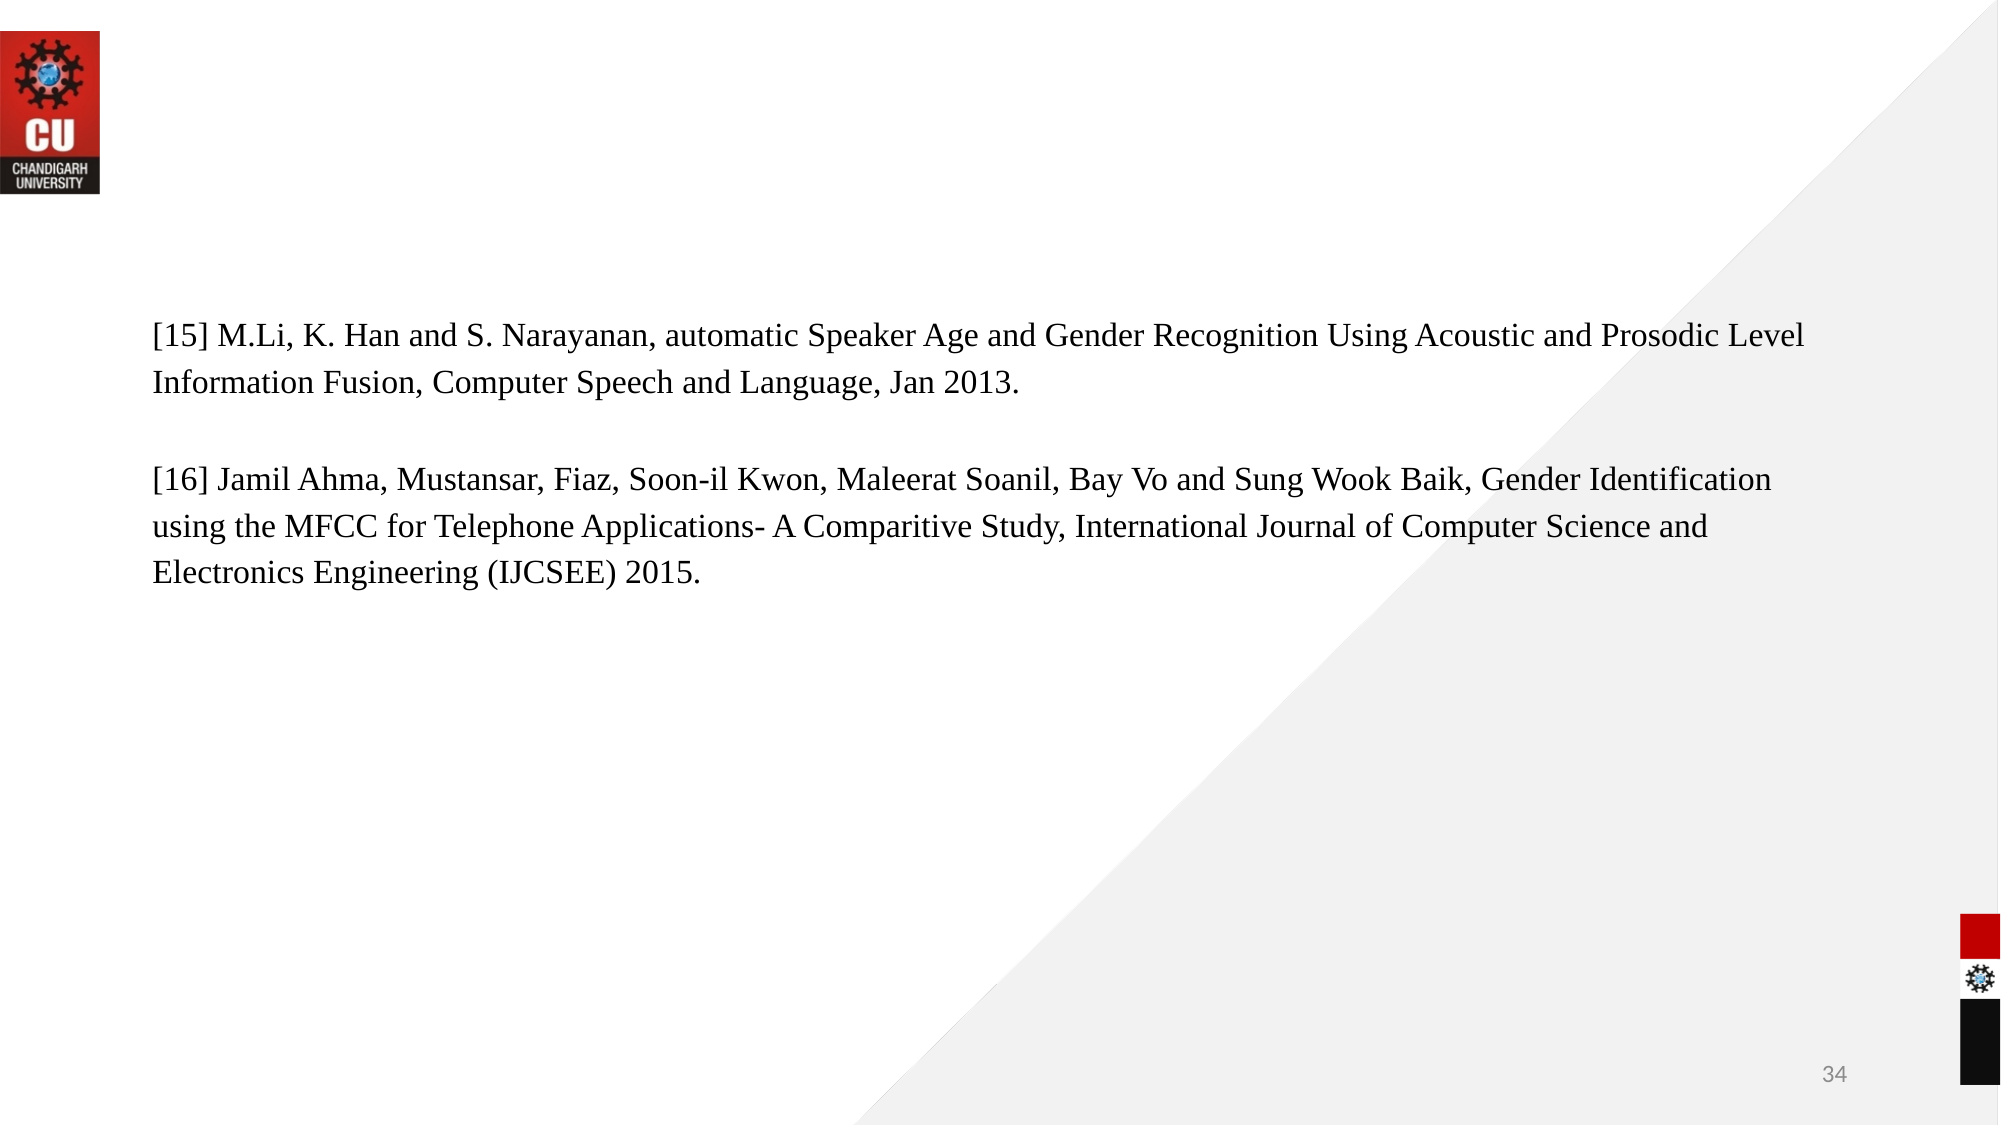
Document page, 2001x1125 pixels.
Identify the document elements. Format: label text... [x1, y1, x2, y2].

picture [0, 0, 2001, 1125]
list [15] M.Li, K. Han and S. Narayanan, automatic Speaker Age and Gender Recognition Using Acoustic and Prosodic Level Information Fusion, Computer Speech and Language, Jan 2013. [16] Jamil Ahma, Mustansar, Fiaz, Soon-il Kwon, Maleerat Soanil, Bay Vo and Sung Wook Baik, Gender Identification using the MFCC for Telephone Applications- A Comparitive Study, International Journal of Computer Science and Electronics Engineering (IJCSEE) 2015. [137, 299, 1863, 646]
slide_number 34 [1412, 1042, 1863, 1103]
